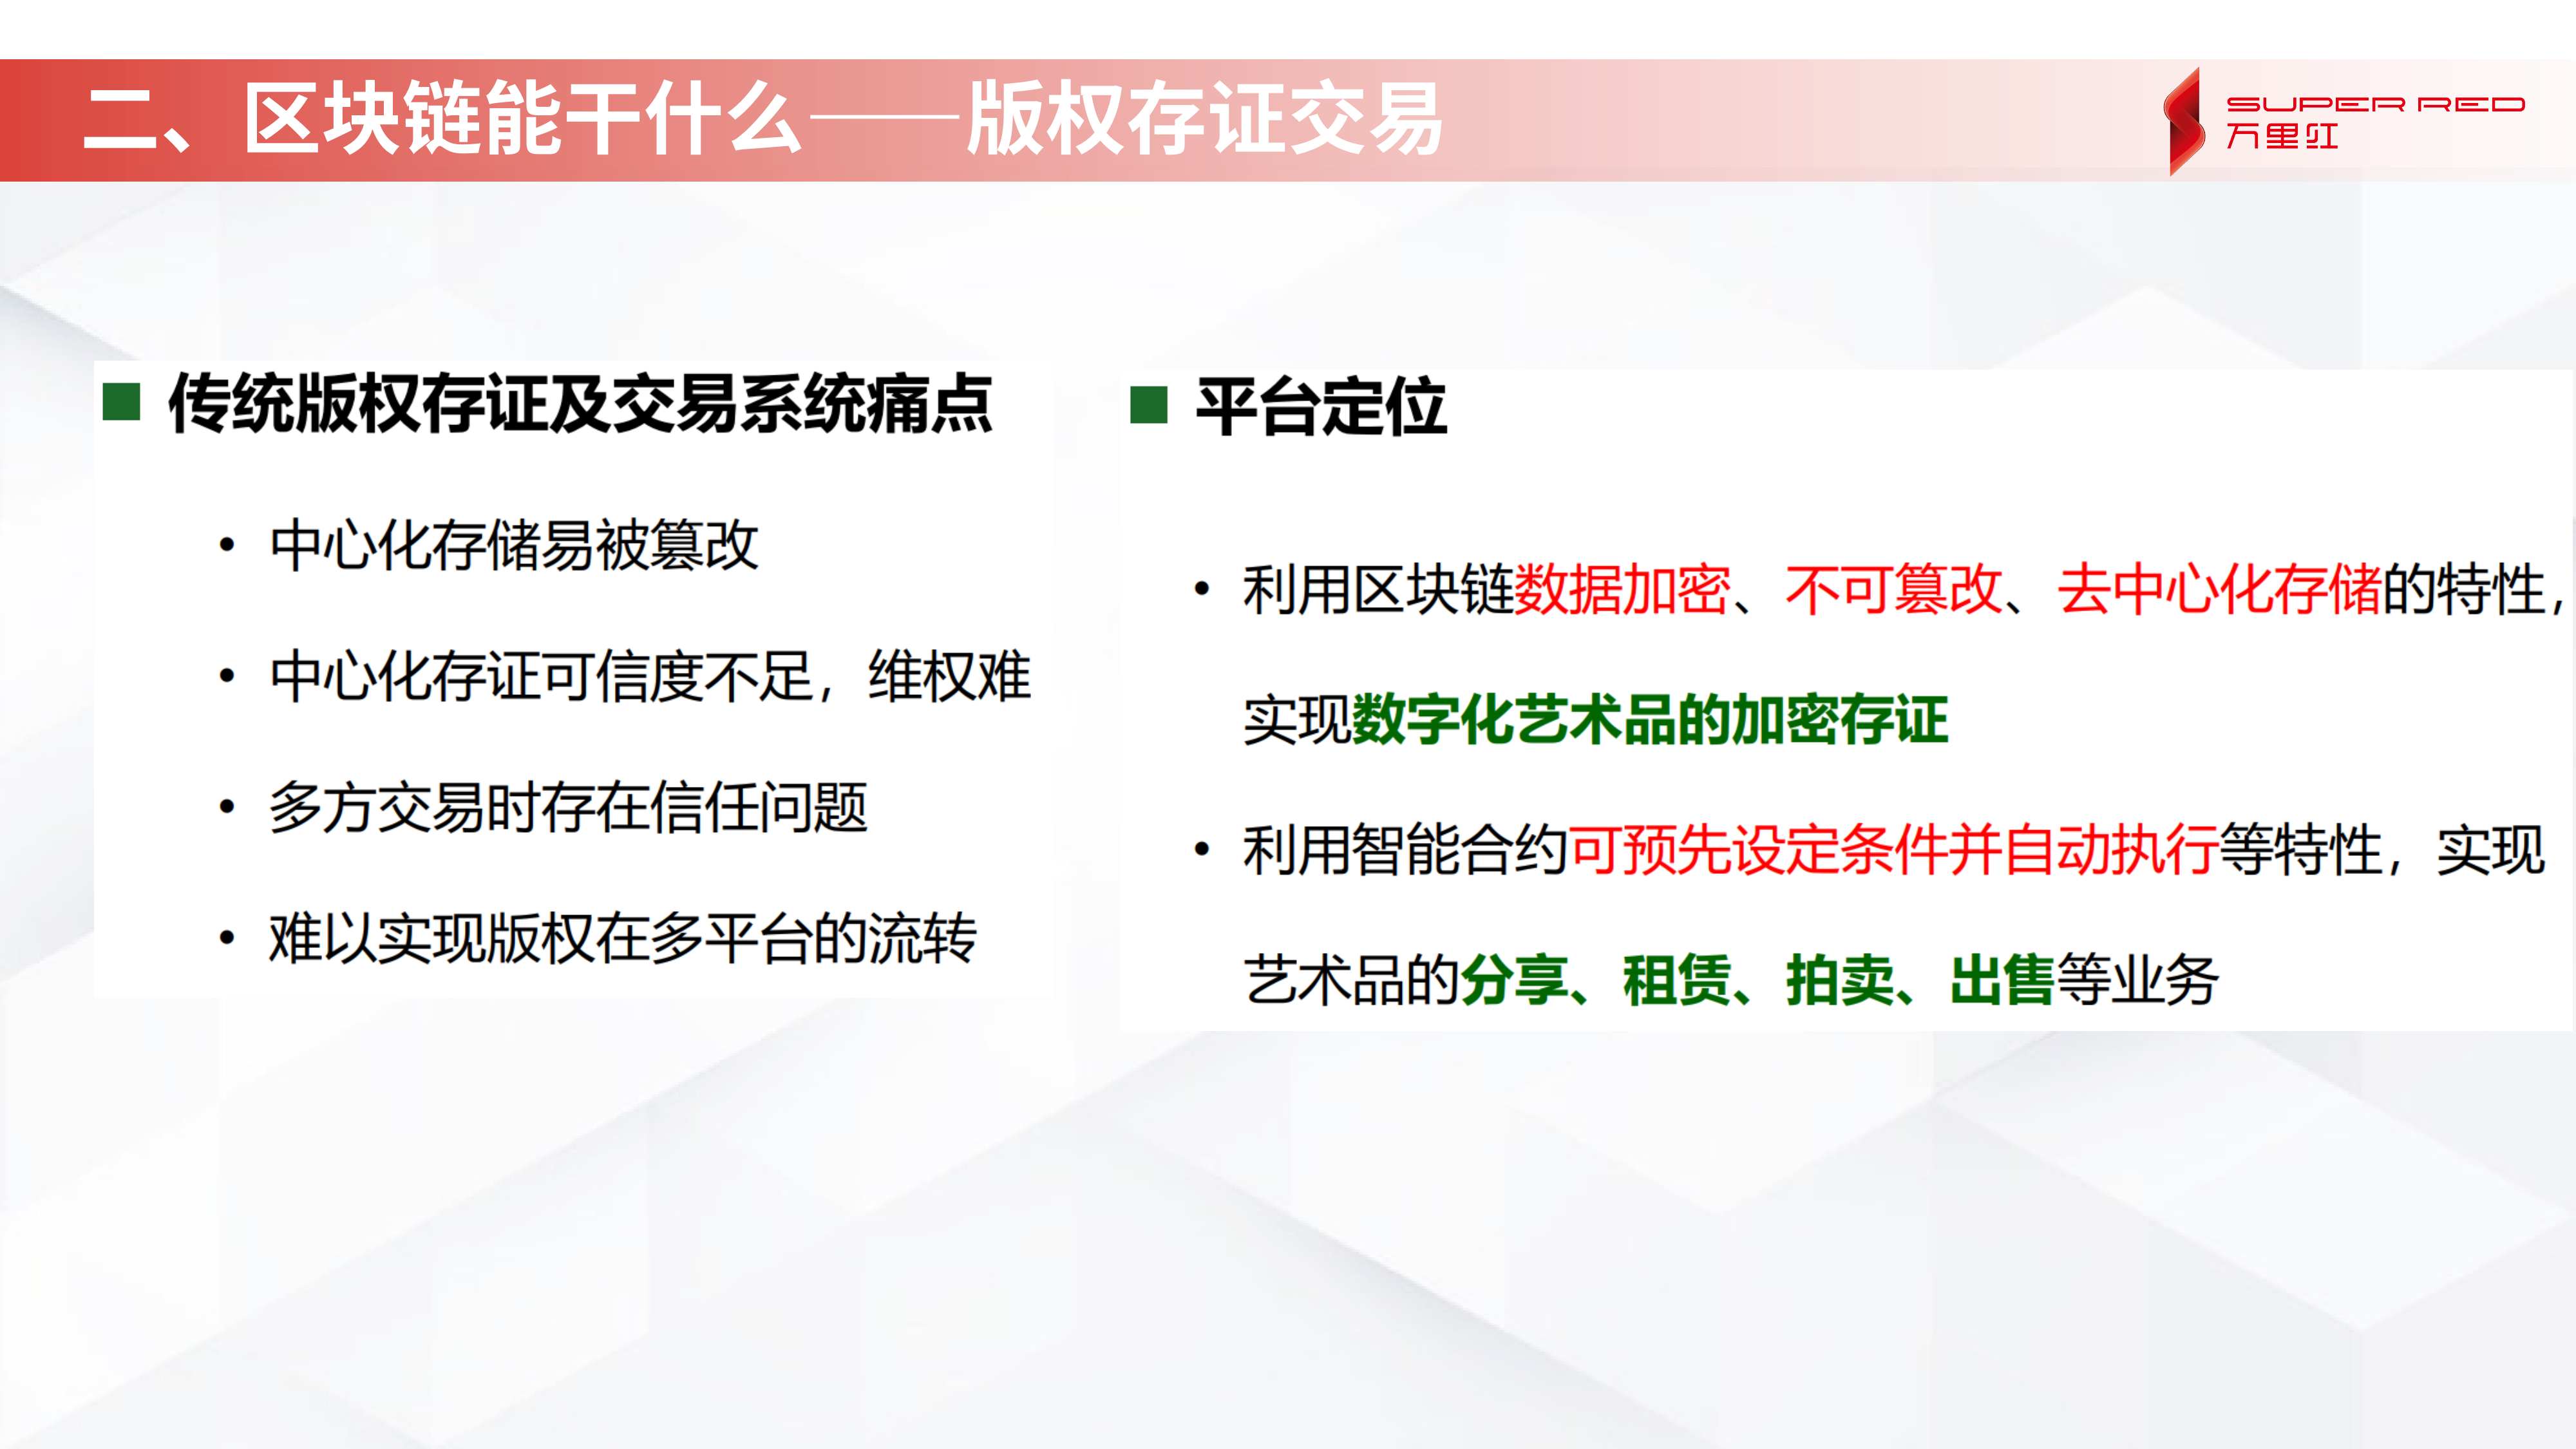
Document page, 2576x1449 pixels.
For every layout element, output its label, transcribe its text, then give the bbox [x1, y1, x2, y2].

picture [1121, 370, 2573, 1031]
picture [2134, 51, 2525, 193]
title 二、区块链能干什么——版权存证交易 [70, 64, 1971, 179]
picture [94, 361, 1054, 998]
